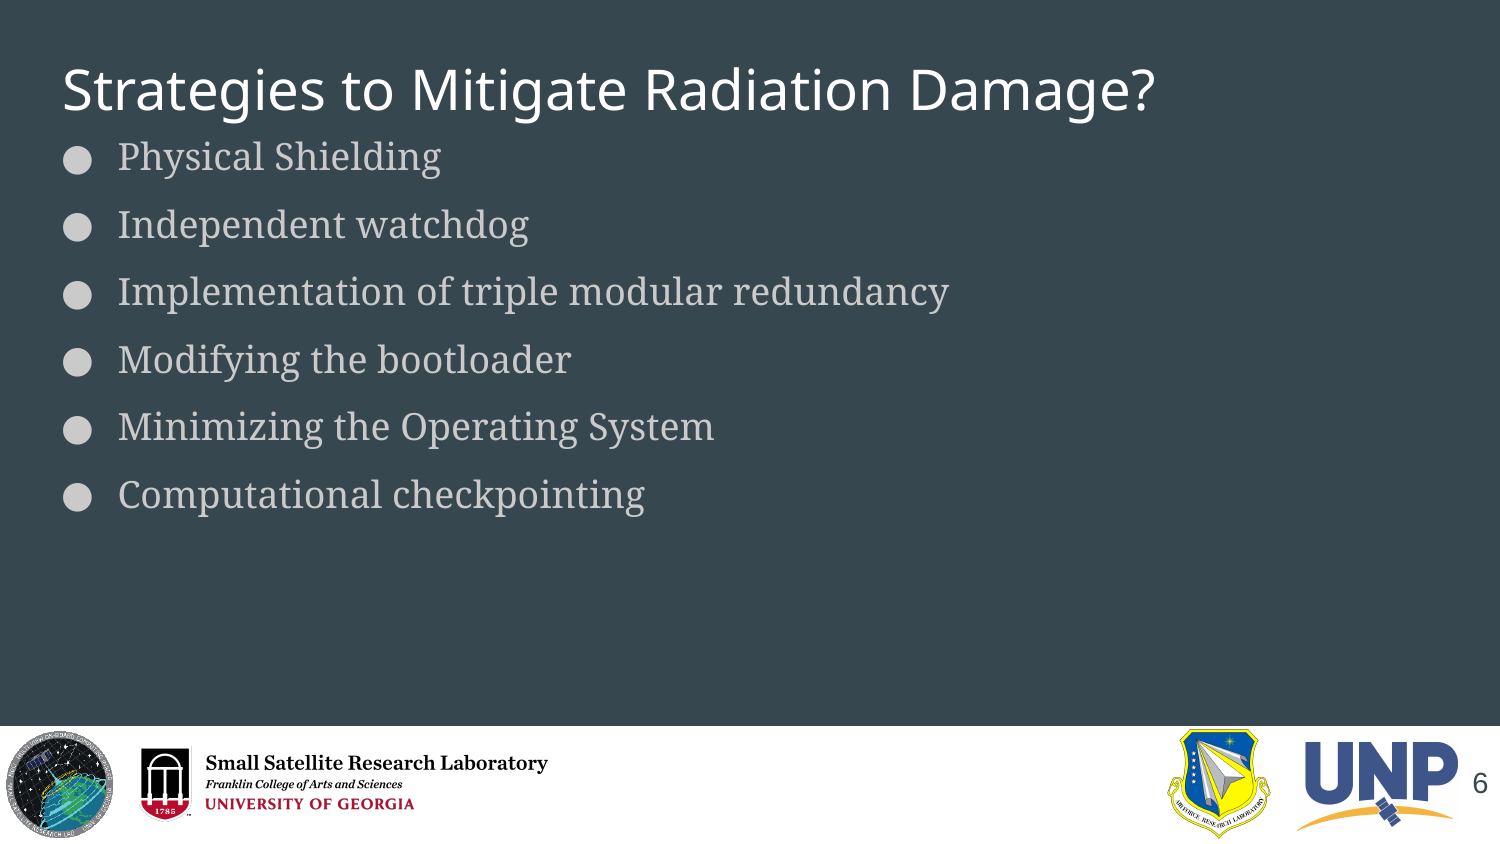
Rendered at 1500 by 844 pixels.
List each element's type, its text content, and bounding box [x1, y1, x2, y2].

list Physical Shielding Independent watchdog Implementation of triple modular redundancy Modifying the bootloader Minimizing the Operating System Computational checkpointing [31, 99, 984, 701]
picture [1158, 724, 1279, 844]
slide_number ‹#› [1463, 749, 1500, 814]
title Strategies to Mitigate Radiation Damage? [51, 43, 1449, 137]
text_box [1280, 726, 1500, 844]
picture [139, 746, 549, 823]
text_box [0, 726, 1155, 844]
picture [1296, 741, 1459, 832]
picture [5, 731, 113, 838]
